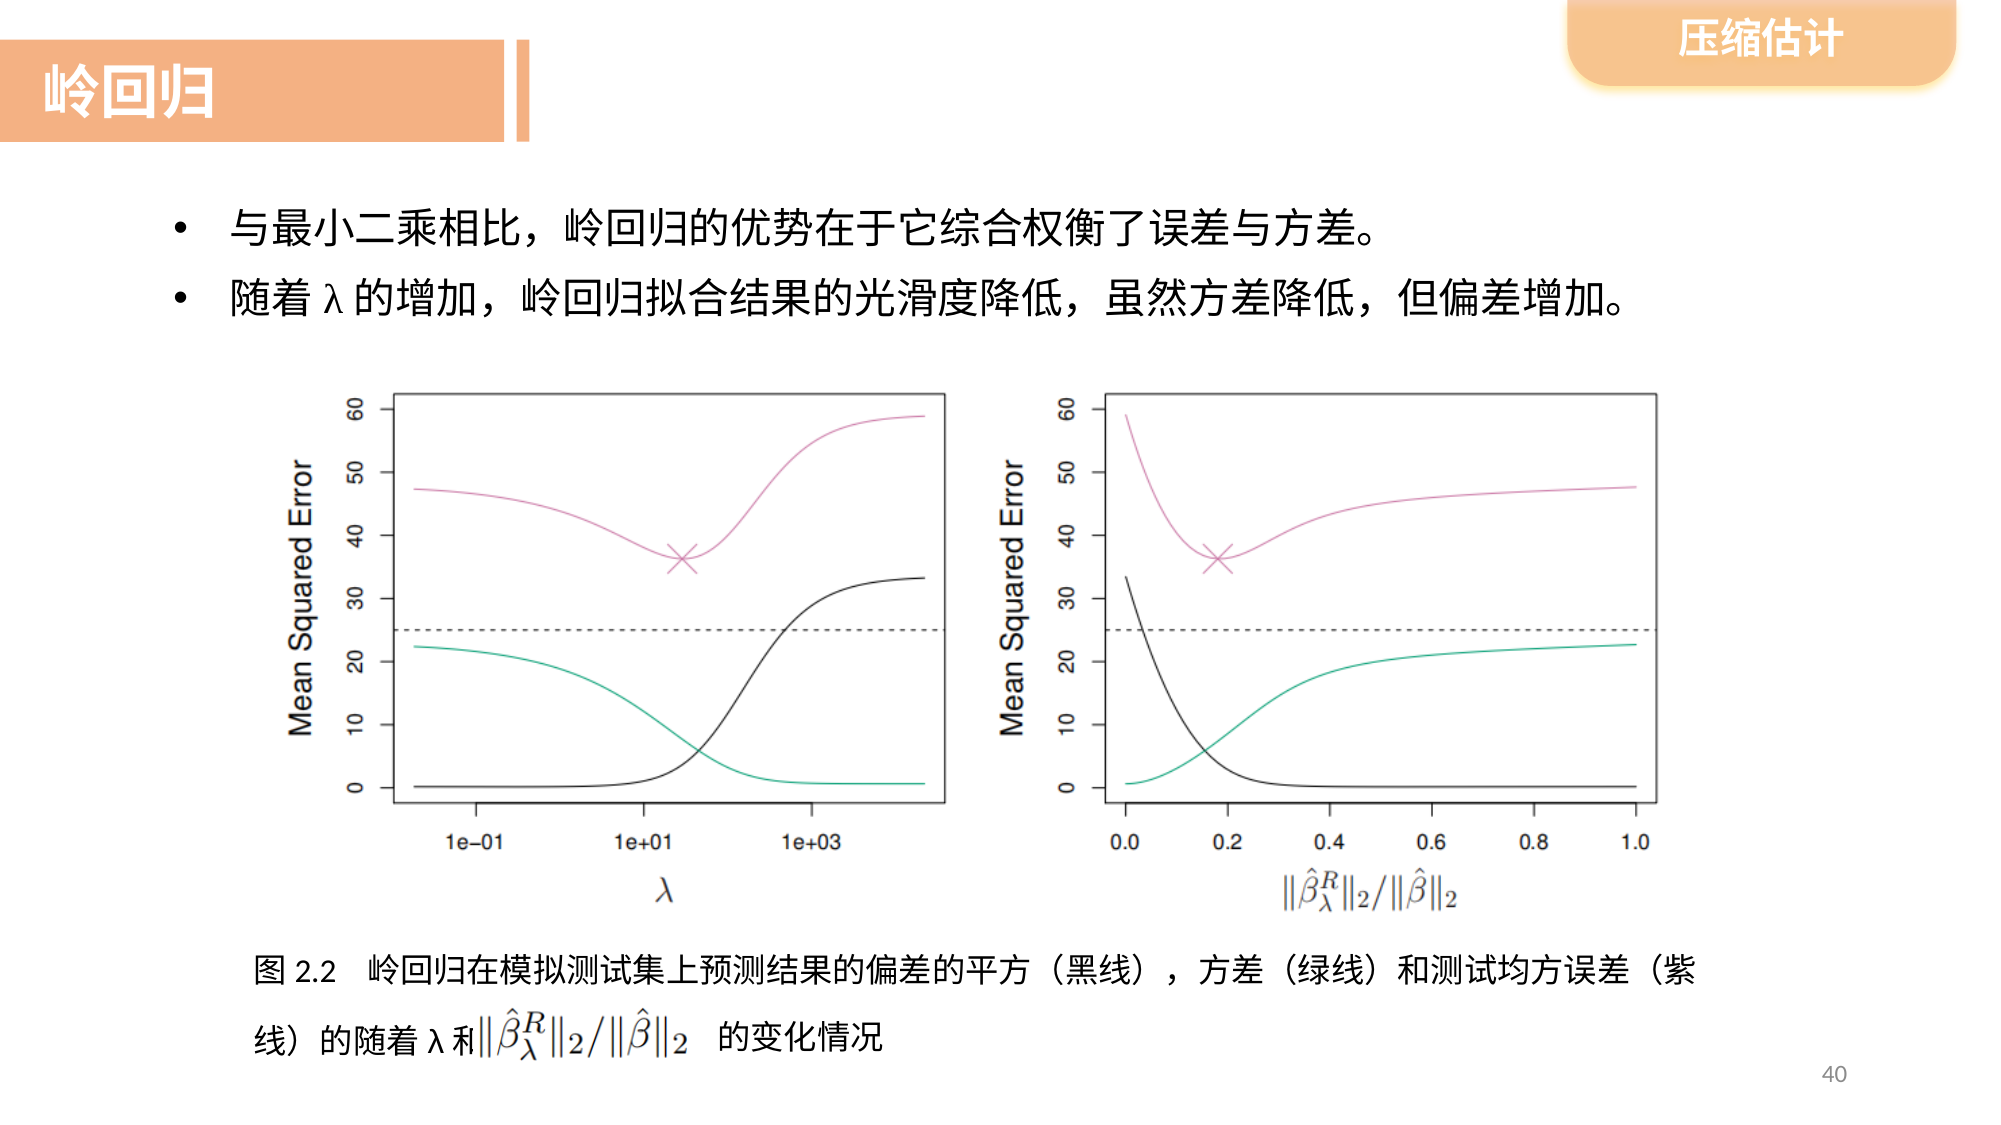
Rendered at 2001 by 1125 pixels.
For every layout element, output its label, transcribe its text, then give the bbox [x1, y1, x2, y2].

text_box 压缩估计 [1566, 0, 1958, 87]
picture [249, 343, 1715, 909]
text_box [0, 39, 530, 142]
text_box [238, 909, 1715, 1070]
slide_number 40 [1412, 1042, 1863, 1103]
text_box 与最小二乘相比，岭回归的优势在于它综合权衡了误差与方差。 随着λ的增加，岭回归拟合结果的光滑度降低，虽然方差降低，但偏差增加。 [158, 174, 1842, 329]
